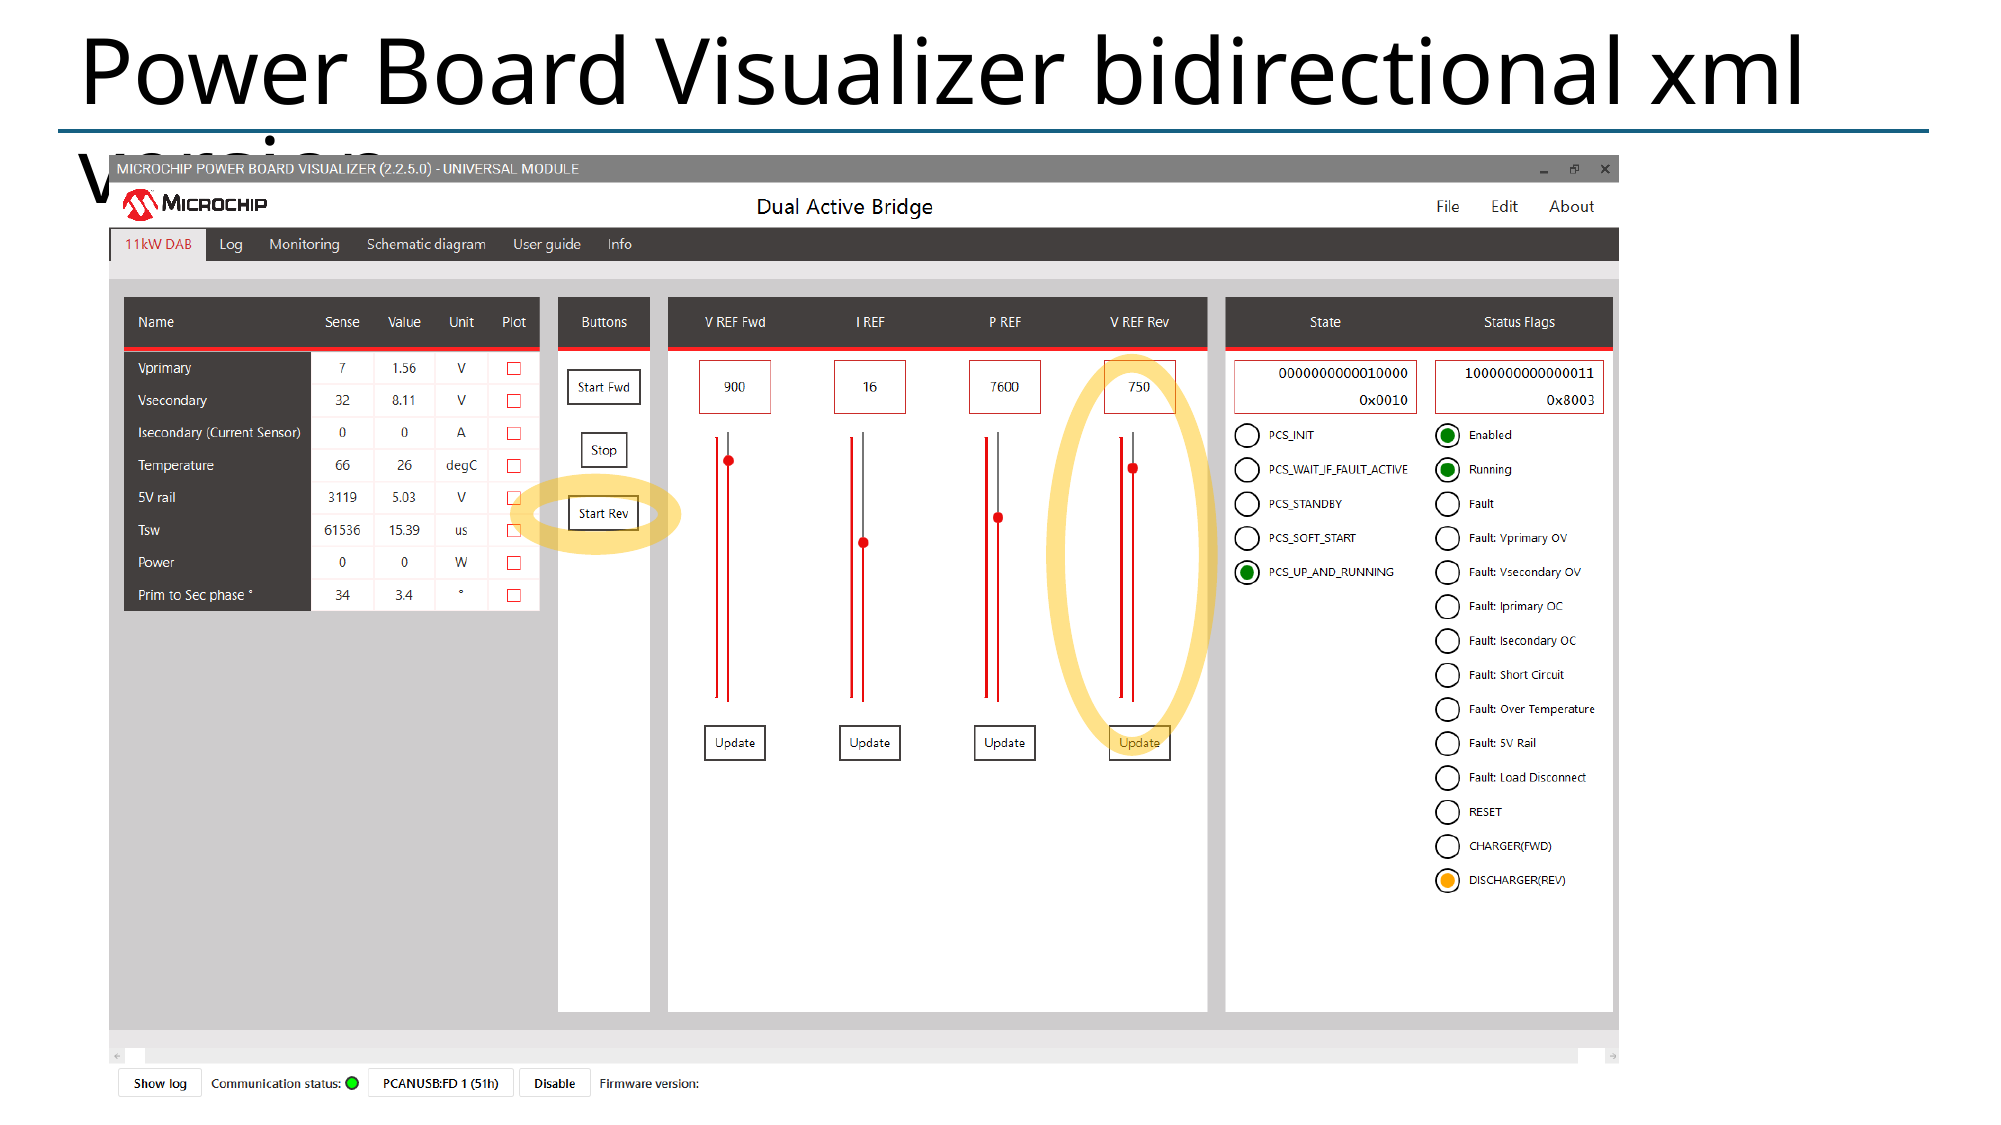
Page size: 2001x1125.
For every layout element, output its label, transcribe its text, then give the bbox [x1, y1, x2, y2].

picture [108, 155, 1620, 1100]
title Power Board Visualizer bidirectional xml version [58, 15, 2000, 144]
